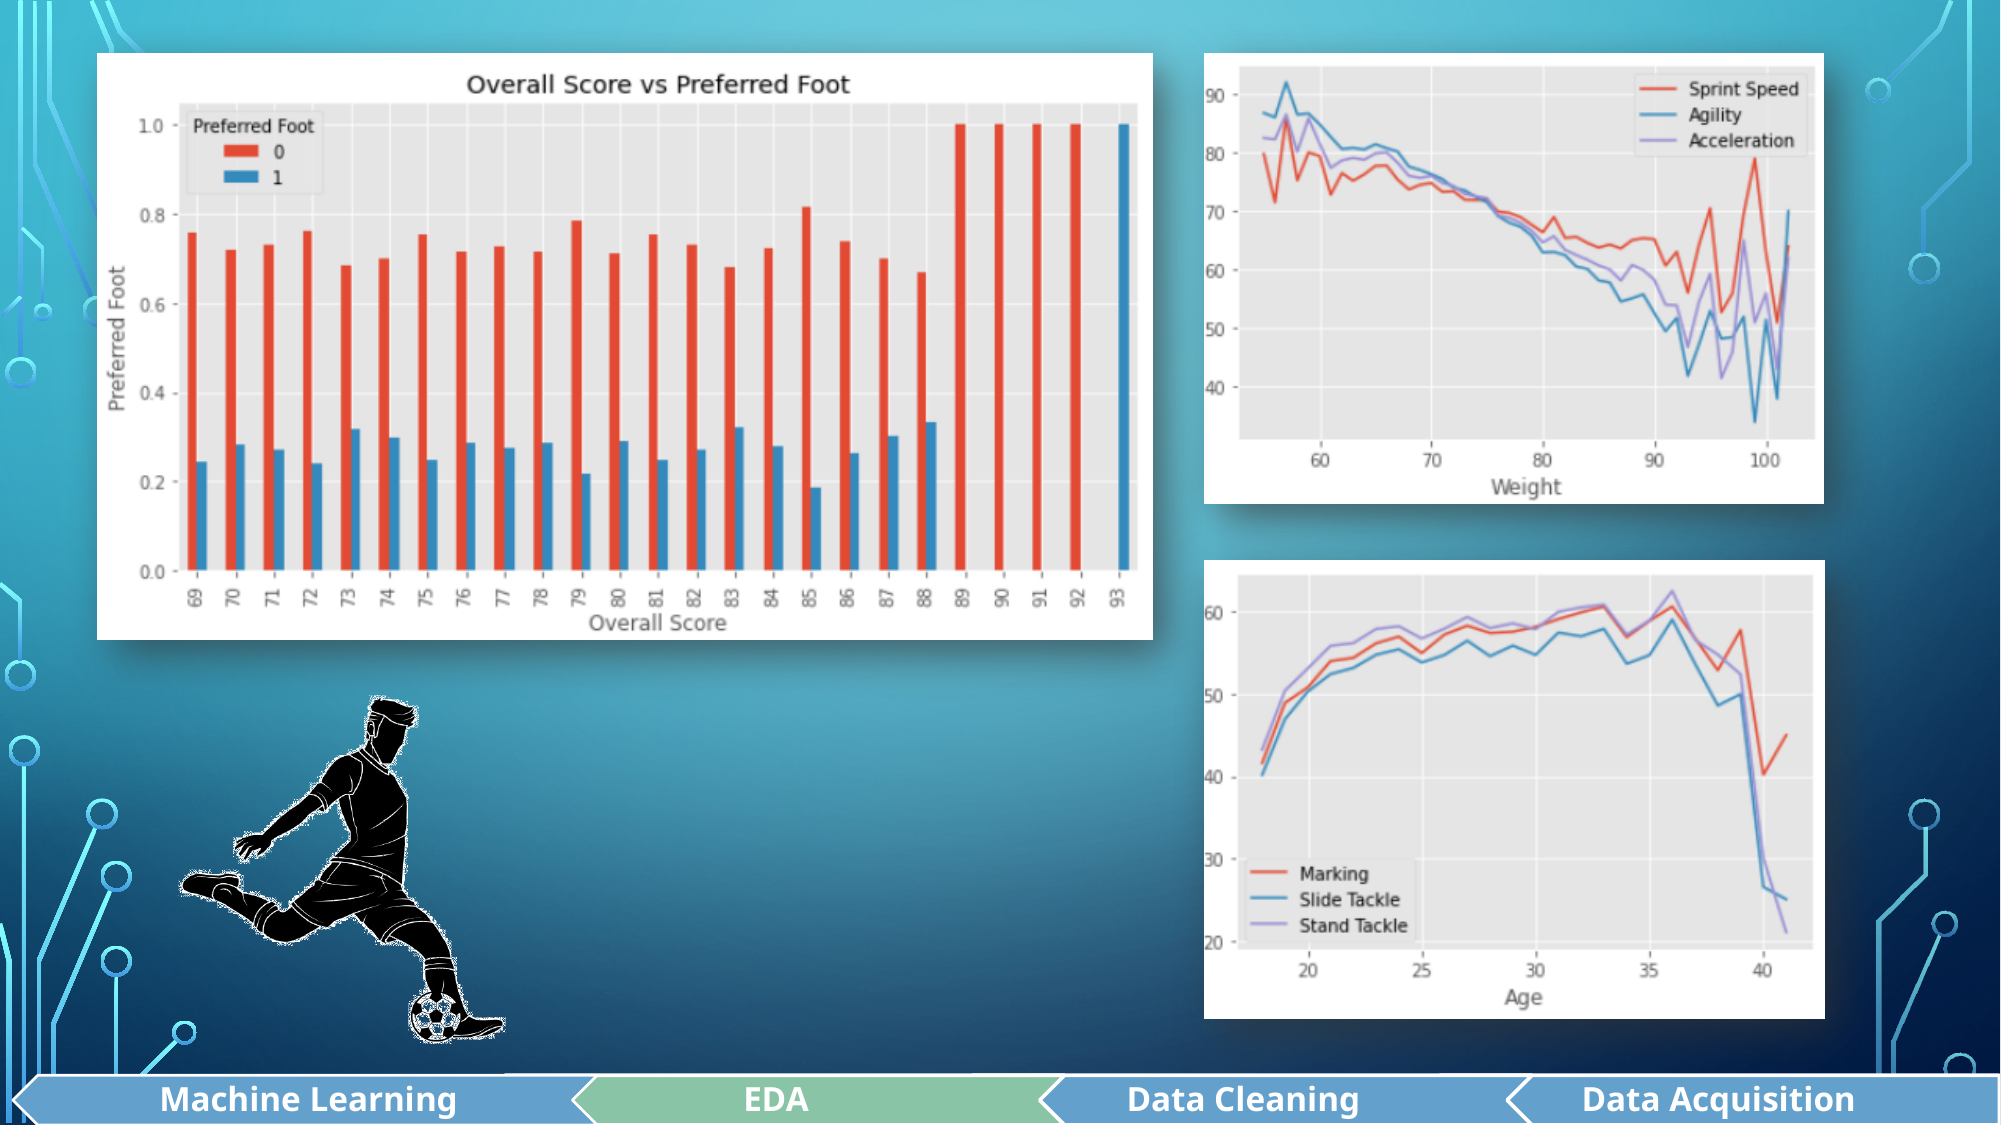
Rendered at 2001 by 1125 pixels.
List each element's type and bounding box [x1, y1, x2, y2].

picture [1203, 560, 1825, 1019]
picture [151, 678, 534, 1048]
picture [97, 53, 1153, 640]
text_box [12, 1074, 2000, 1125]
picture [1203, 53, 1824, 504]
